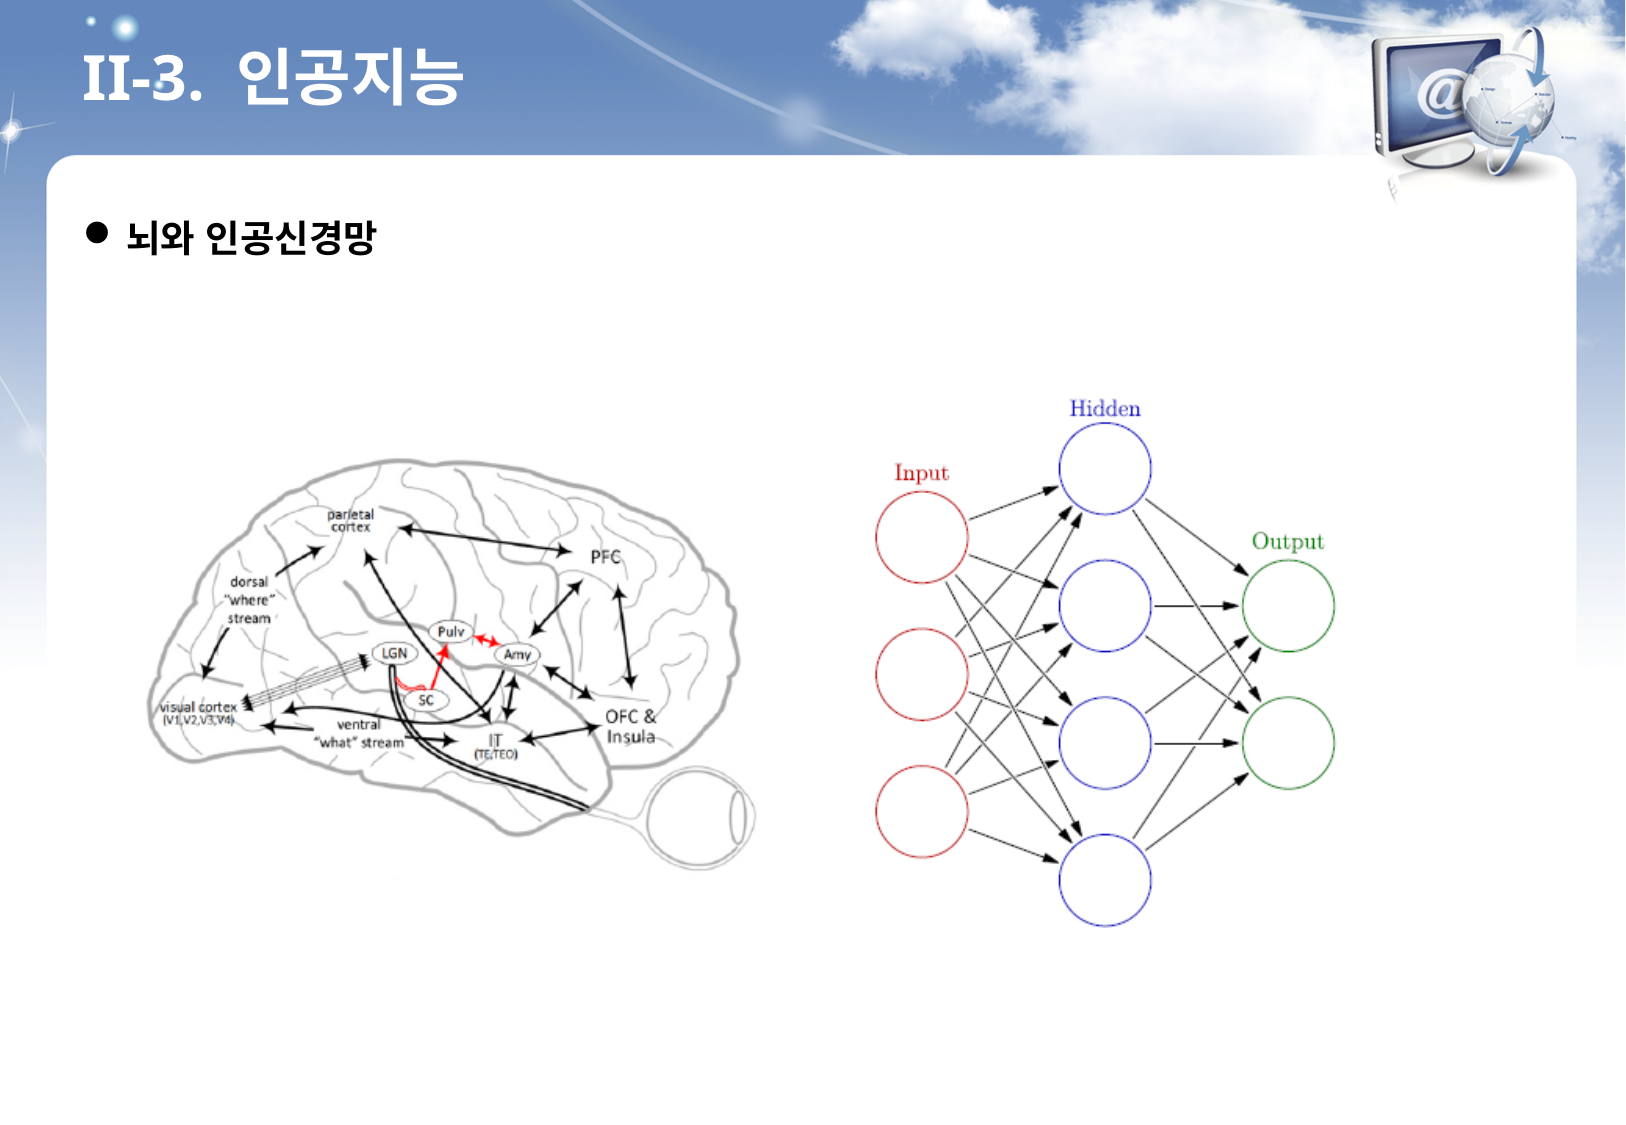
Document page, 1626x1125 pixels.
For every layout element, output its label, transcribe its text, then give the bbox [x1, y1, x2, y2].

text_box II-3. 인공지능 [68, 31, 1464, 138]
title 뇌와 인공신경망 [68, 198, 421, 402]
picture [0, 0, 1626, 1125]
